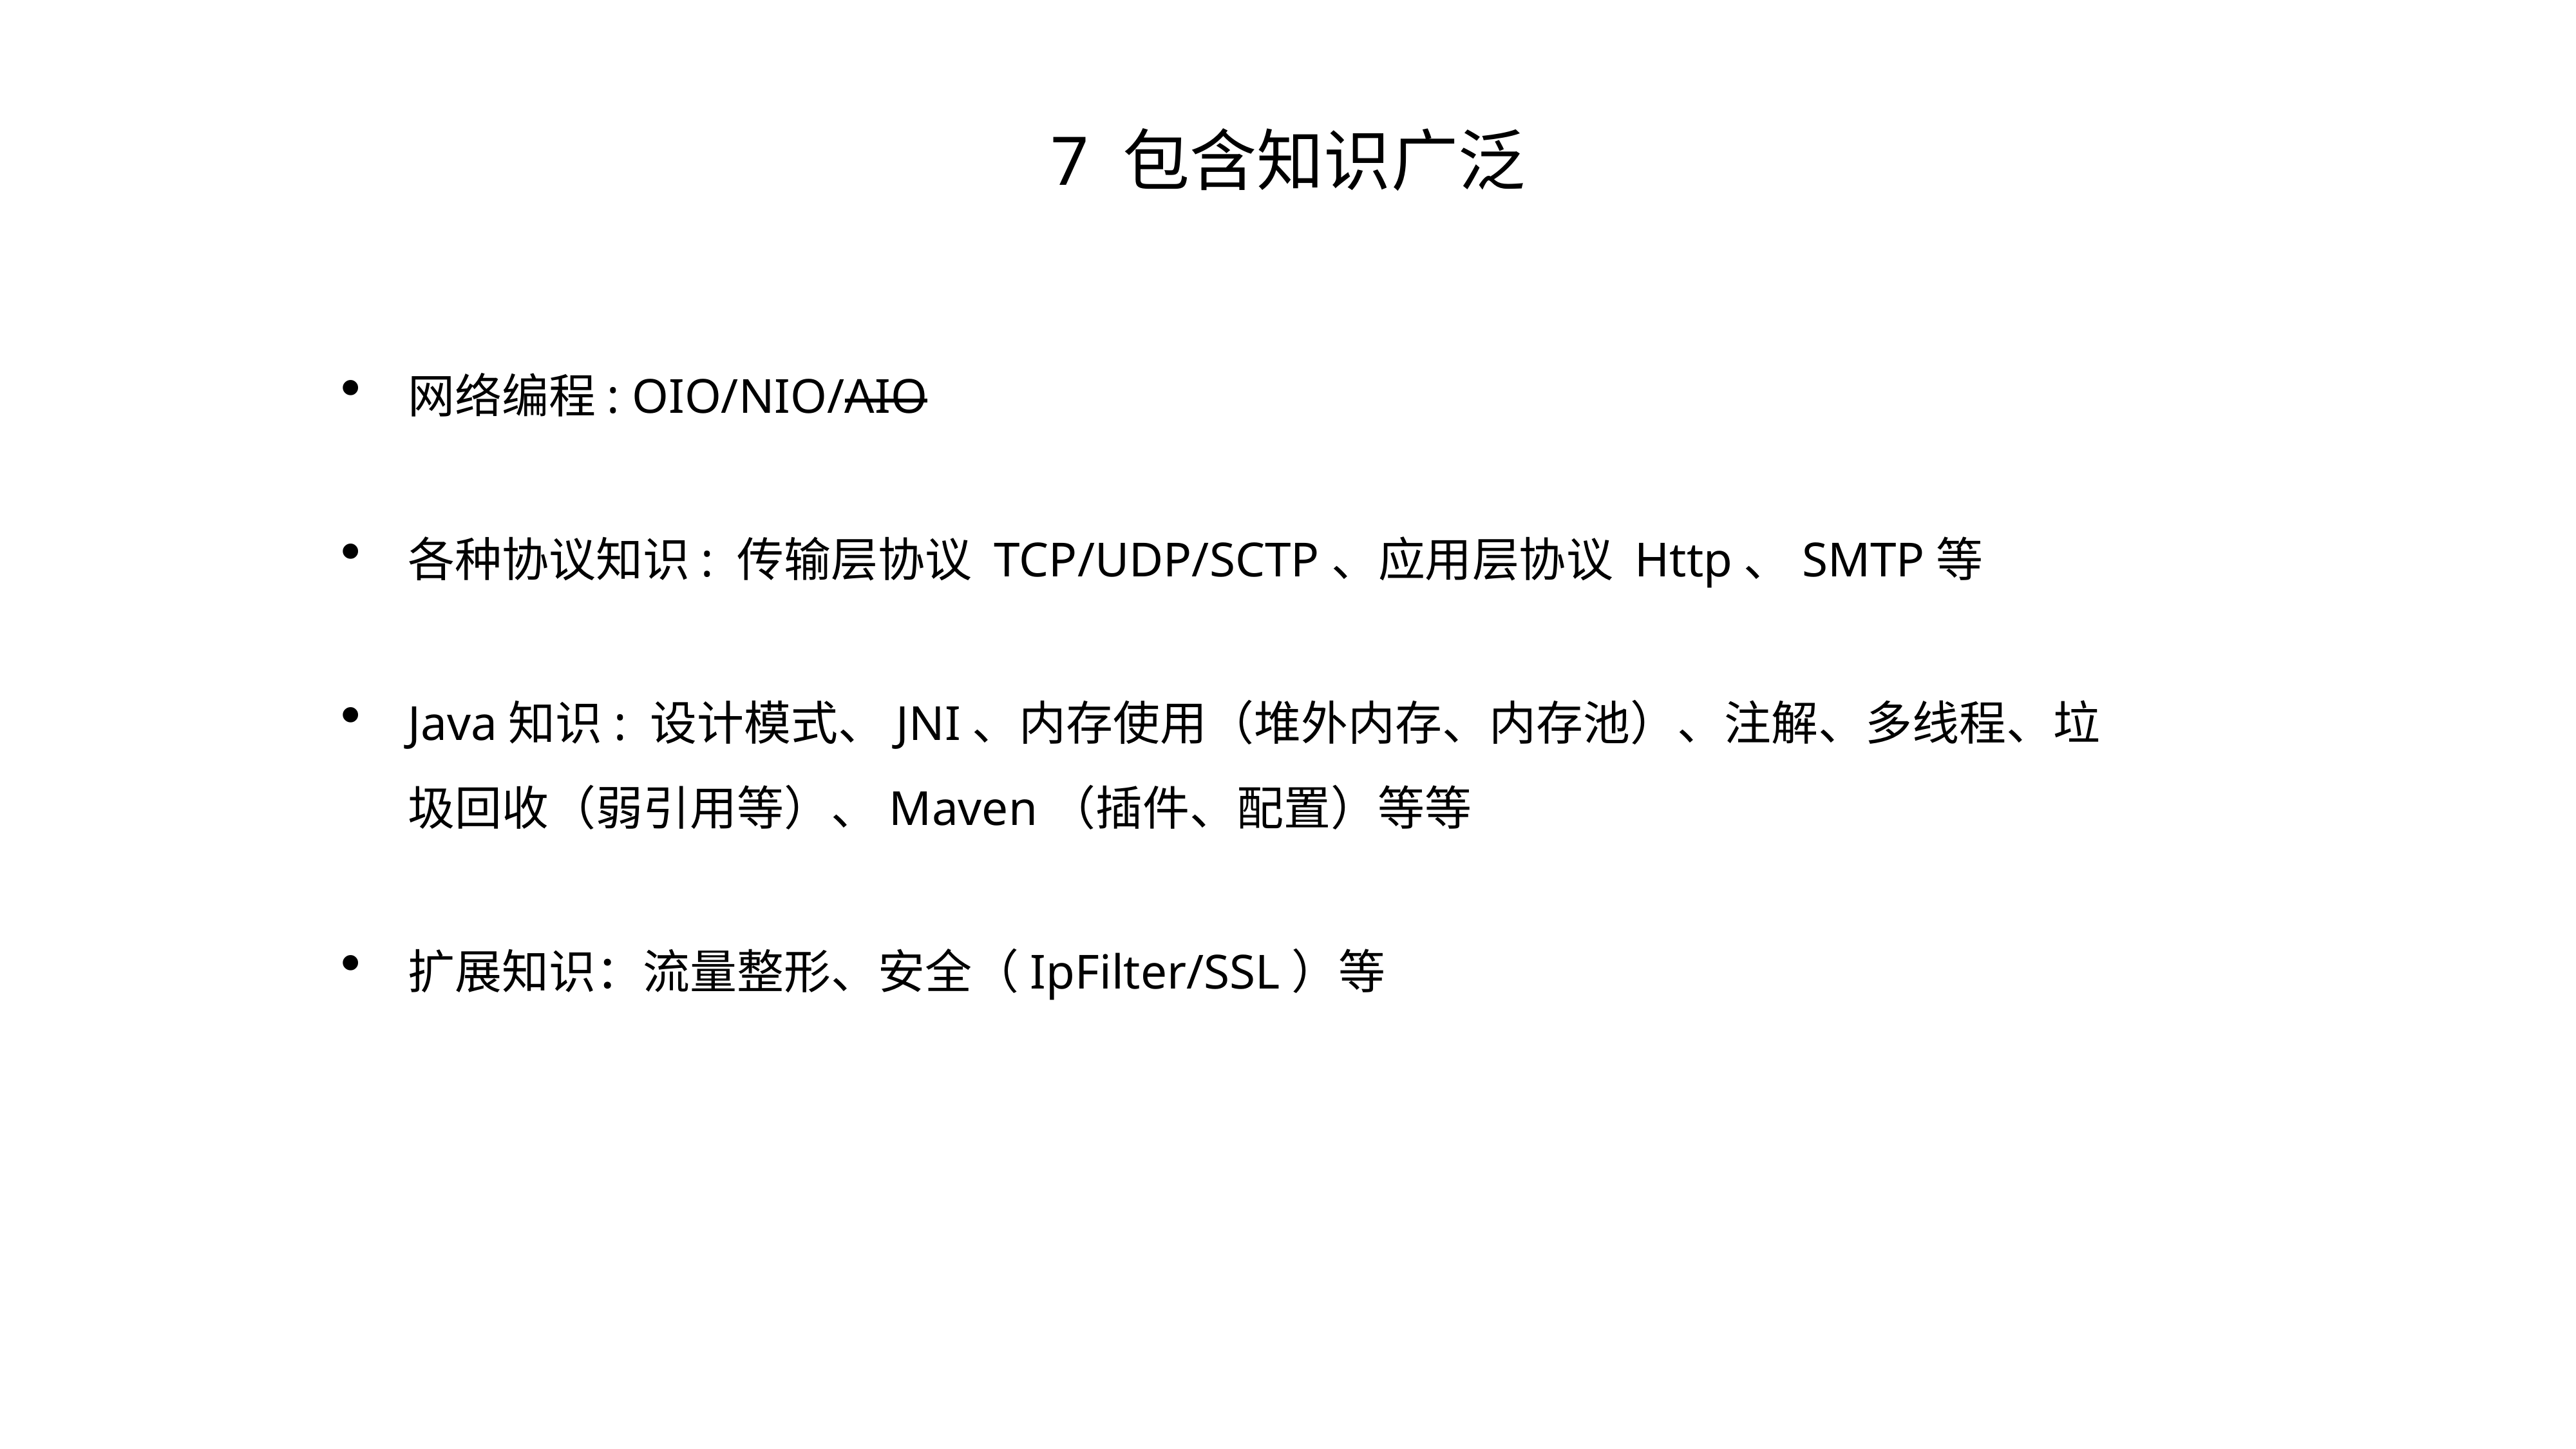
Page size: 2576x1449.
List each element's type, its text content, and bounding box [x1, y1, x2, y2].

title 7 包含知识广泛 [178, 37, 2398, 279]
list 网络编程: OIO/NIO/AIO 各种协议知识: 传输层协议 TCP/UDP/SCTP、应用层协议 Http、SMTP等 Java知识: 设计模式、JNI、内存使用（堆外内存、内存池）、注解、多线程、垃圾回收（弱引用等）、Maven（插件、配置）等等 扩展知识：流量整形、安全（IpFilter/SSL）等 [268, 332, 2128, 1316]
